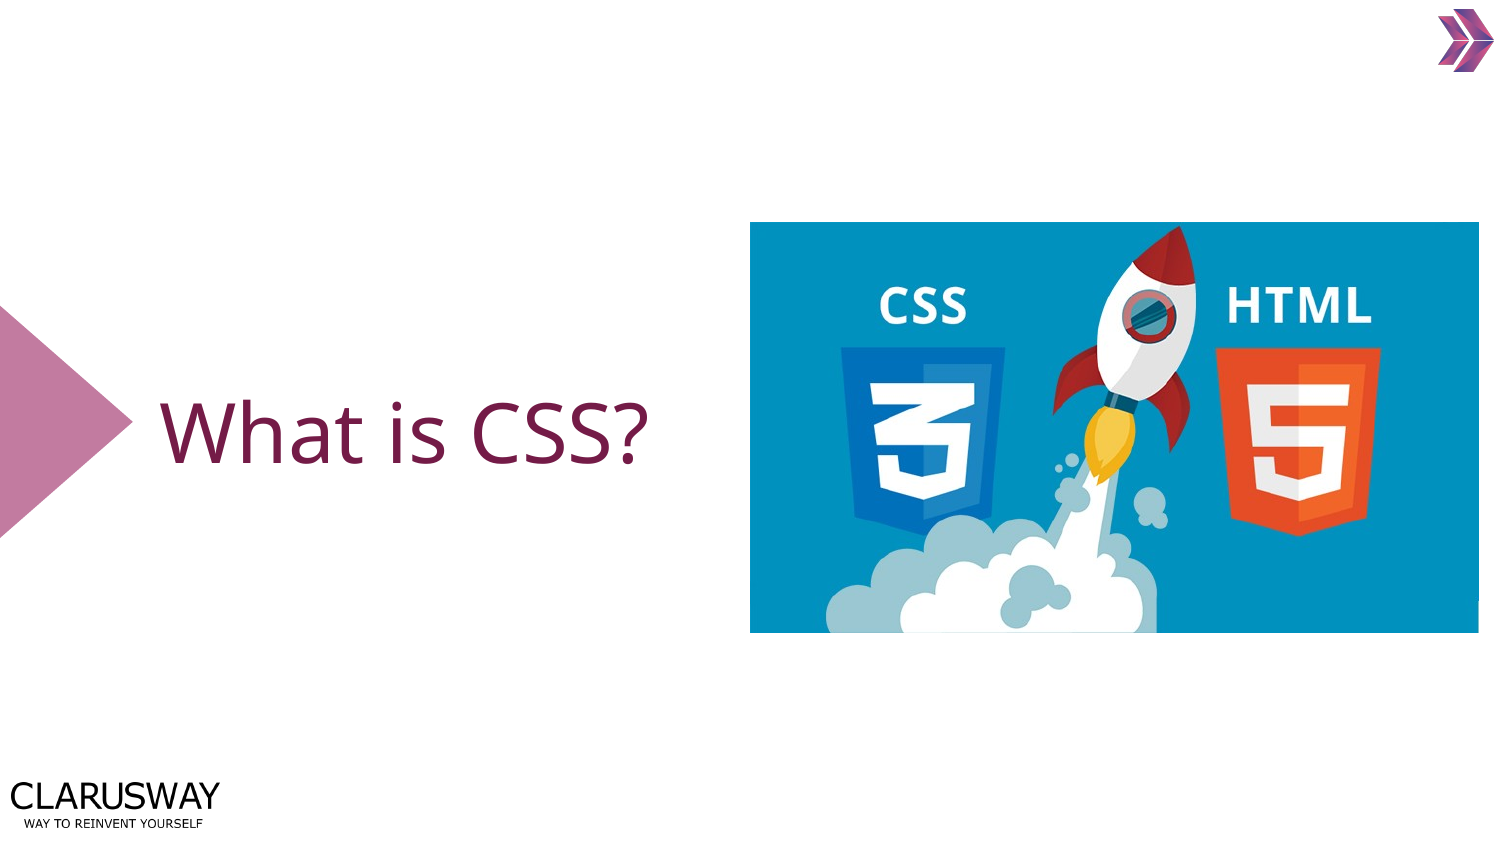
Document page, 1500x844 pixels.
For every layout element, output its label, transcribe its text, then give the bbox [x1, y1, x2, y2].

picture [1347, 287, 1372, 323]
picture [1229, 287, 1259, 323]
picture [11, 782, 220, 828]
picture [942, 287, 966, 324]
title What is CSS? [159, 365, 744, 480]
picture [1266, 287, 1293, 323]
picture [1438, 9, 1494, 72]
picture [1134, 487, 1168, 529]
picture [1065, 454, 1078, 467]
picture [826, 226, 1196, 634]
picture [913, 287, 937, 324]
picture [880, 287, 907, 324]
picture [1215, 347, 1382, 536]
picture [1299, 287, 1339, 323]
picture [1055, 464, 1062, 472]
